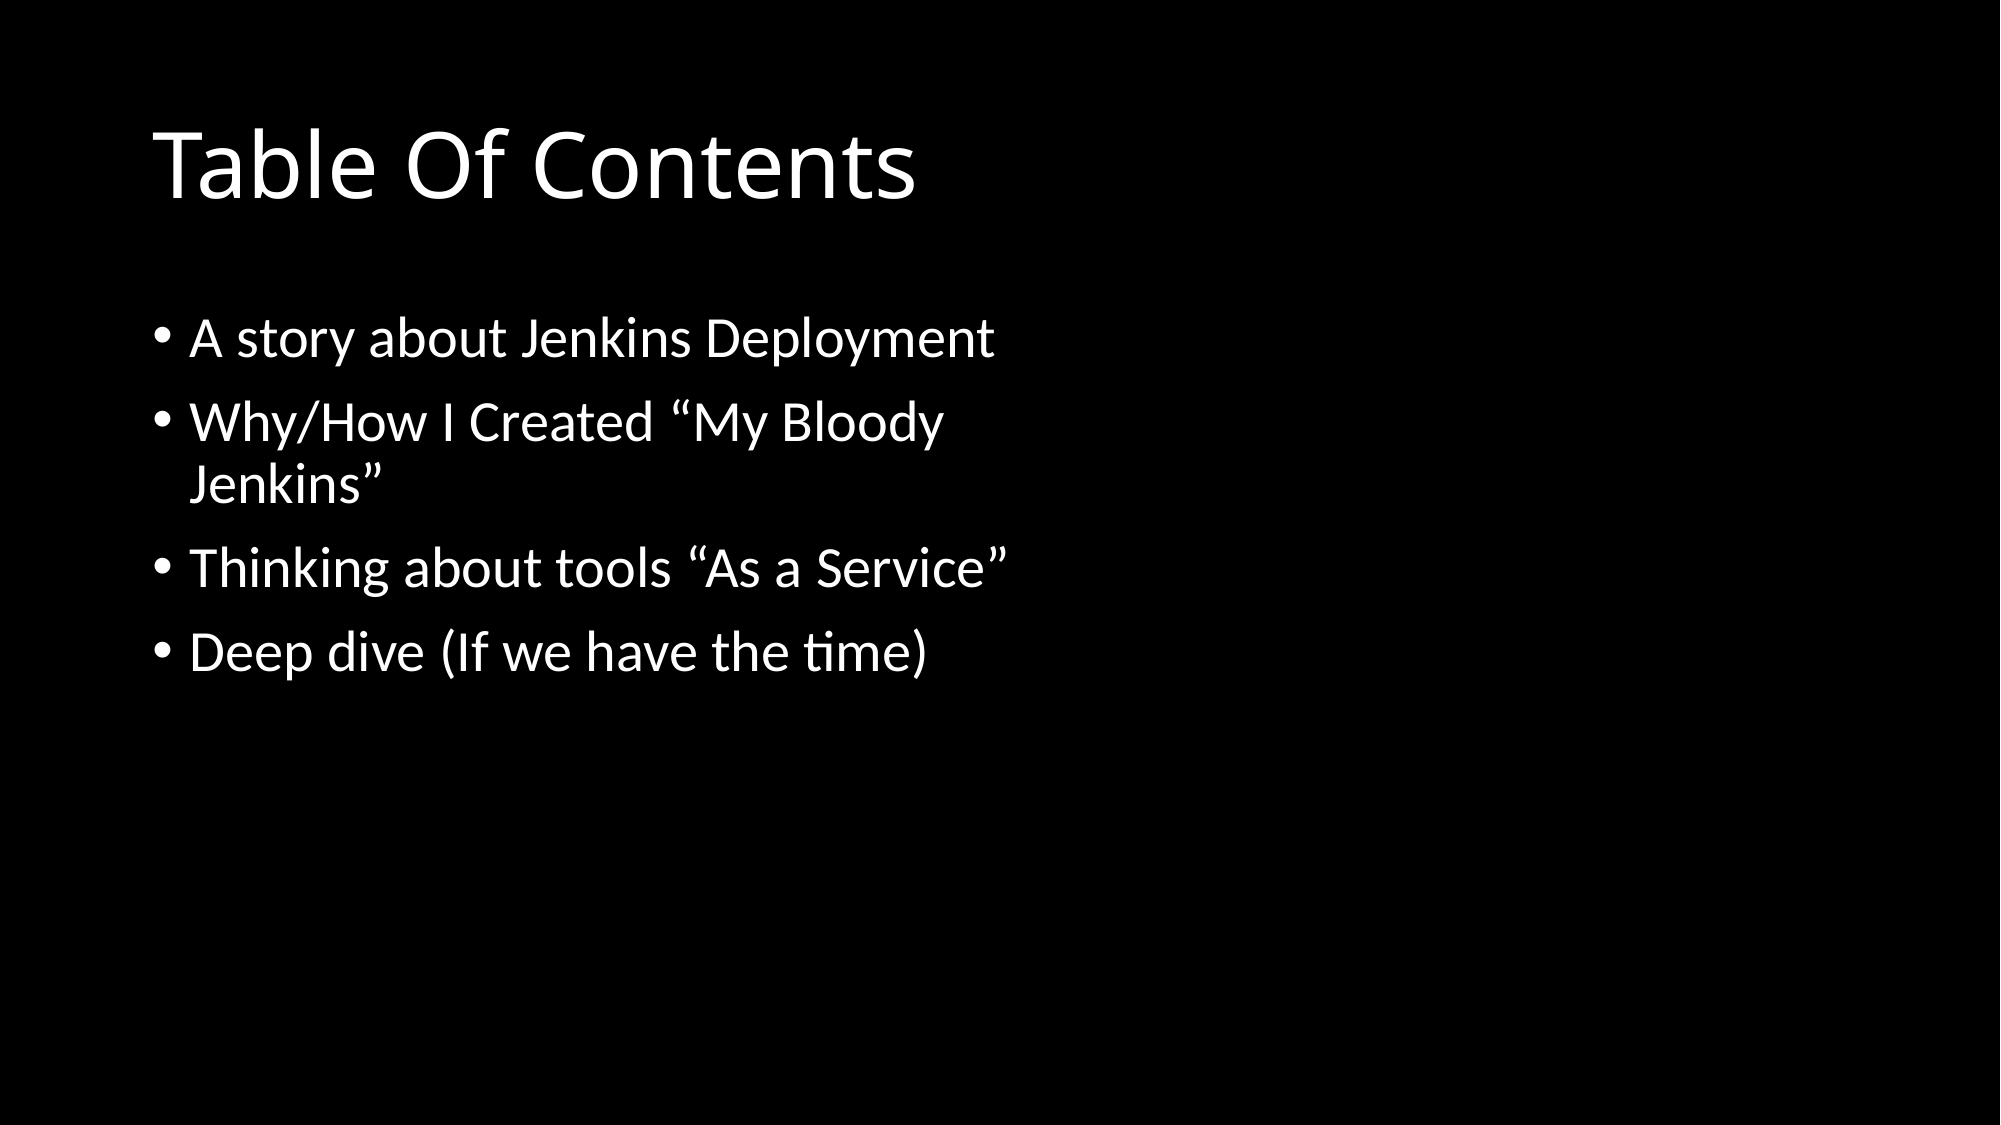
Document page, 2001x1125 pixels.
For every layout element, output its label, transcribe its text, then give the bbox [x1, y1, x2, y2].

title Table Of Contents [137, 59, 1863, 278]
list A story about Jenkins Deployment Why/How I Created “My Bloody Jenkins” Thinking about tools “As a Service” Deep dive (If we have the time) [137, 299, 1117, 1014]
